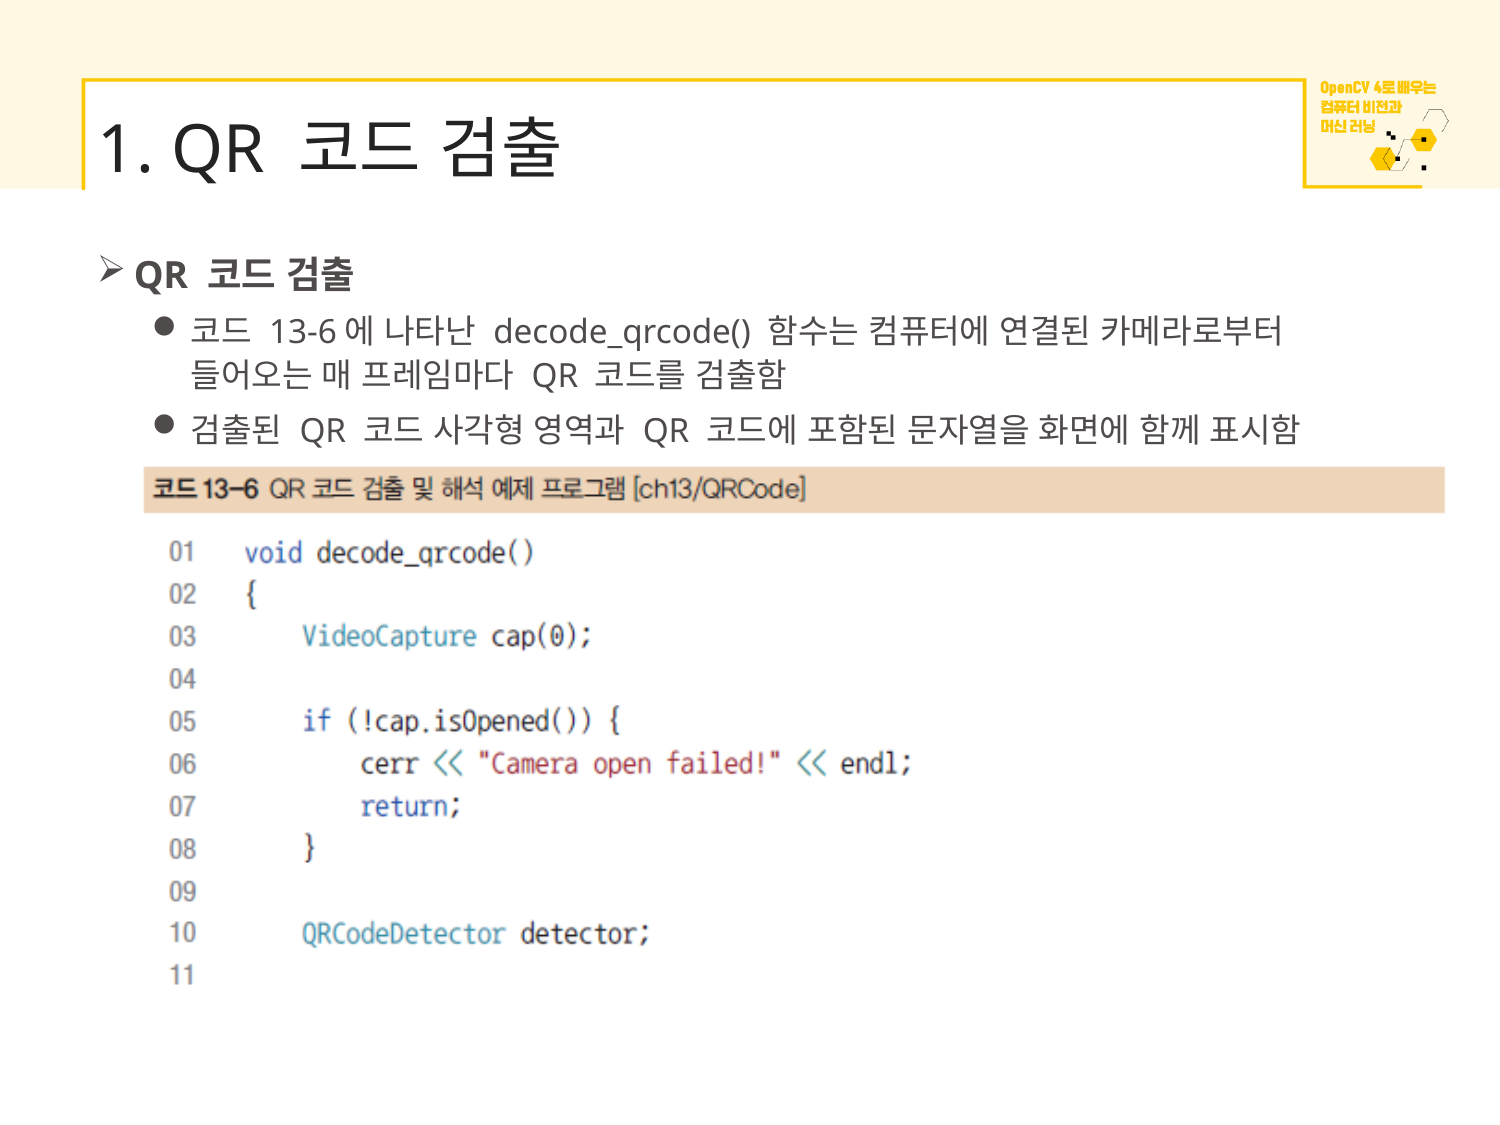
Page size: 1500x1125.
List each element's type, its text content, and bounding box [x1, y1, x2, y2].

list QR 코드 검출 코드 13-6에 나타난 decode_qrcode() 함수는 컴퓨터에 연결된 카메라로부터 들어오는 매 프레임마다 QR 코드를 검출함 검출된 QR 코드 사각형 영역과 QR 코드에 포함된 문자열을 화면에 함께 표시함 [81, 239, 1412, 1054]
title 1. QR 코드 검출 [82, 61, 1413, 193]
picture [0, 0, 1500, 1125]
